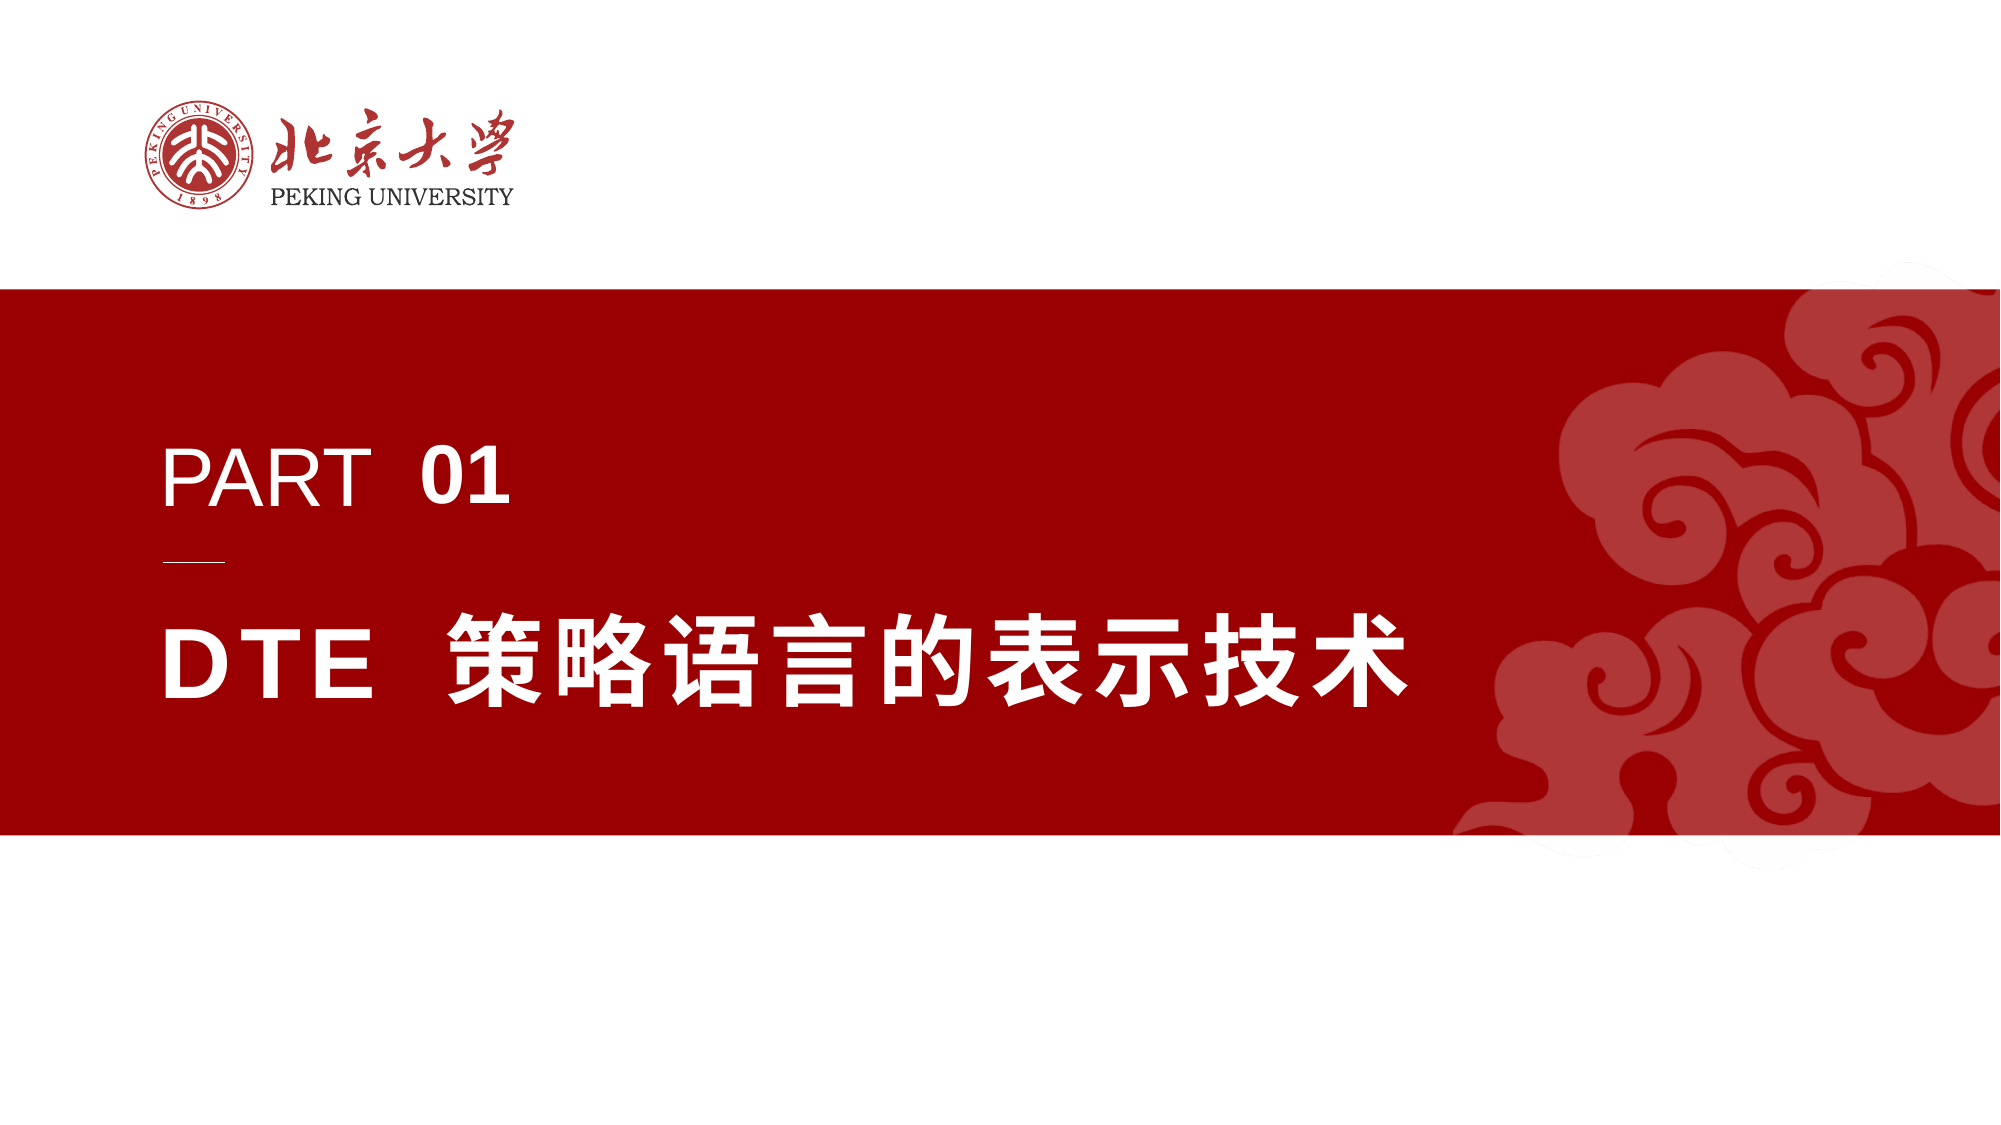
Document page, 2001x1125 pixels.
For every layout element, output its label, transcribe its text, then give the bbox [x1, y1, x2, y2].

list 01 [404, 418, 1343, 535]
list DTE 策略语言的表示技术 [144, 604, 1523, 742]
picture [1453, 255, 2001, 870]
